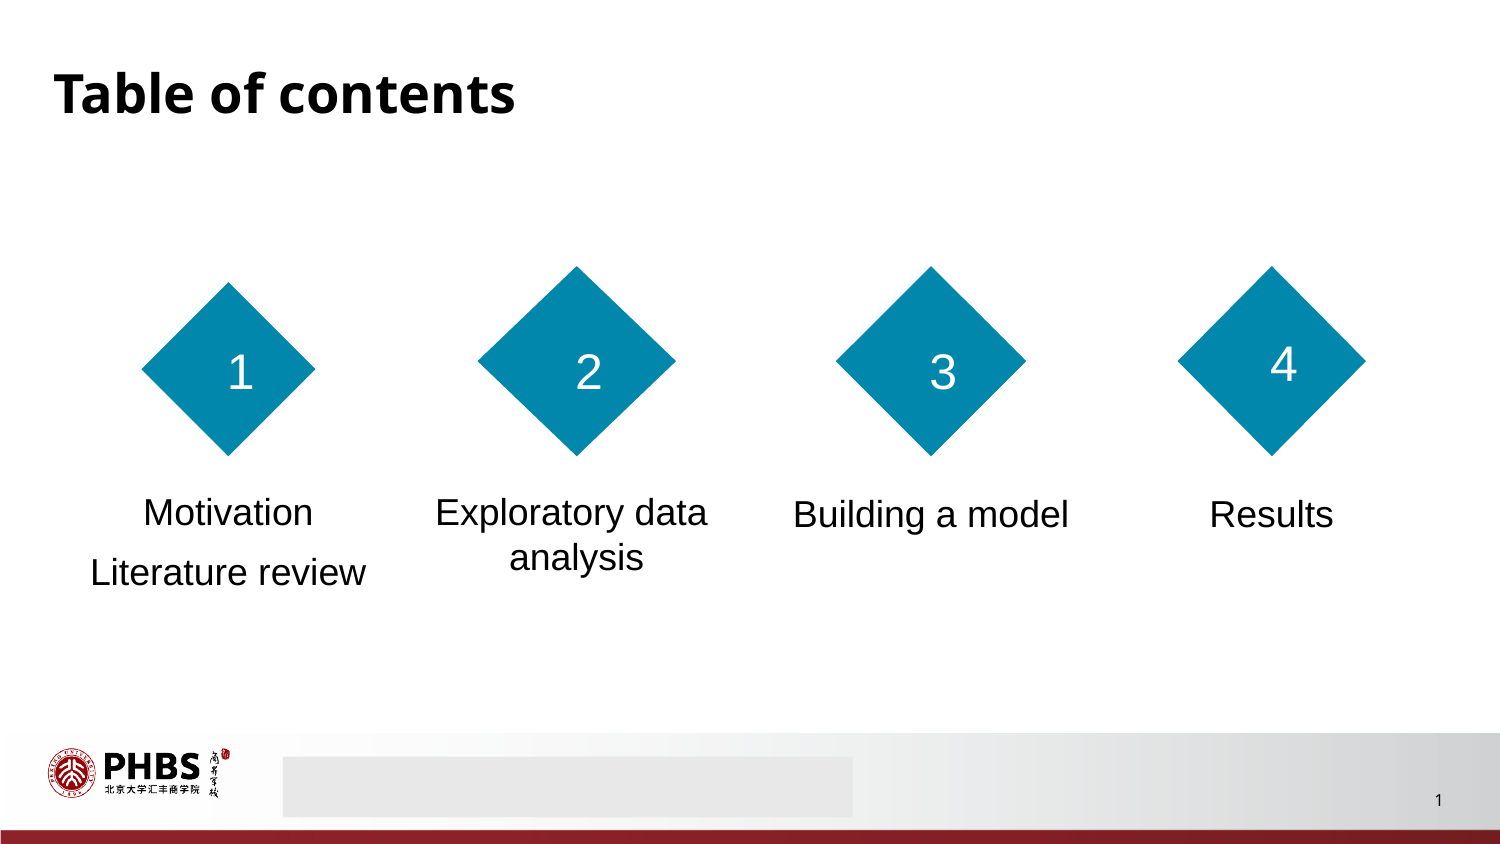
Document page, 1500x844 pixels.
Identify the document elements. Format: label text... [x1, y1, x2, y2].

text_box 3 [896, 335, 966, 404]
text_box 2 [542, 335, 611, 404]
text_box [834, 264, 1028, 458]
text_box Exploratory data analysis [420, 480, 733, 586]
text_box [476, 264, 678, 458]
text_box 1 [194, 335, 263, 404]
text_box Table of contents [38, 42, 594, 132]
text_box Building a model [777, 482, 1084, 543]
text_box [282, 756, 853, 818]
text_box [139, 280, 317, 458]
text_box 4 [1237, 327, 1306, 396]
text_box Results [1194, 482, 1349, 543]
picture [0, 733, 1500, 844]
text_box 1 [1408, 782, 1459, 817]
text_box [1176, 264, 1368, 458]
text_box Motivation [128, 480, 329, 540]
text_box Literature review [75, 540, 382, 601]
